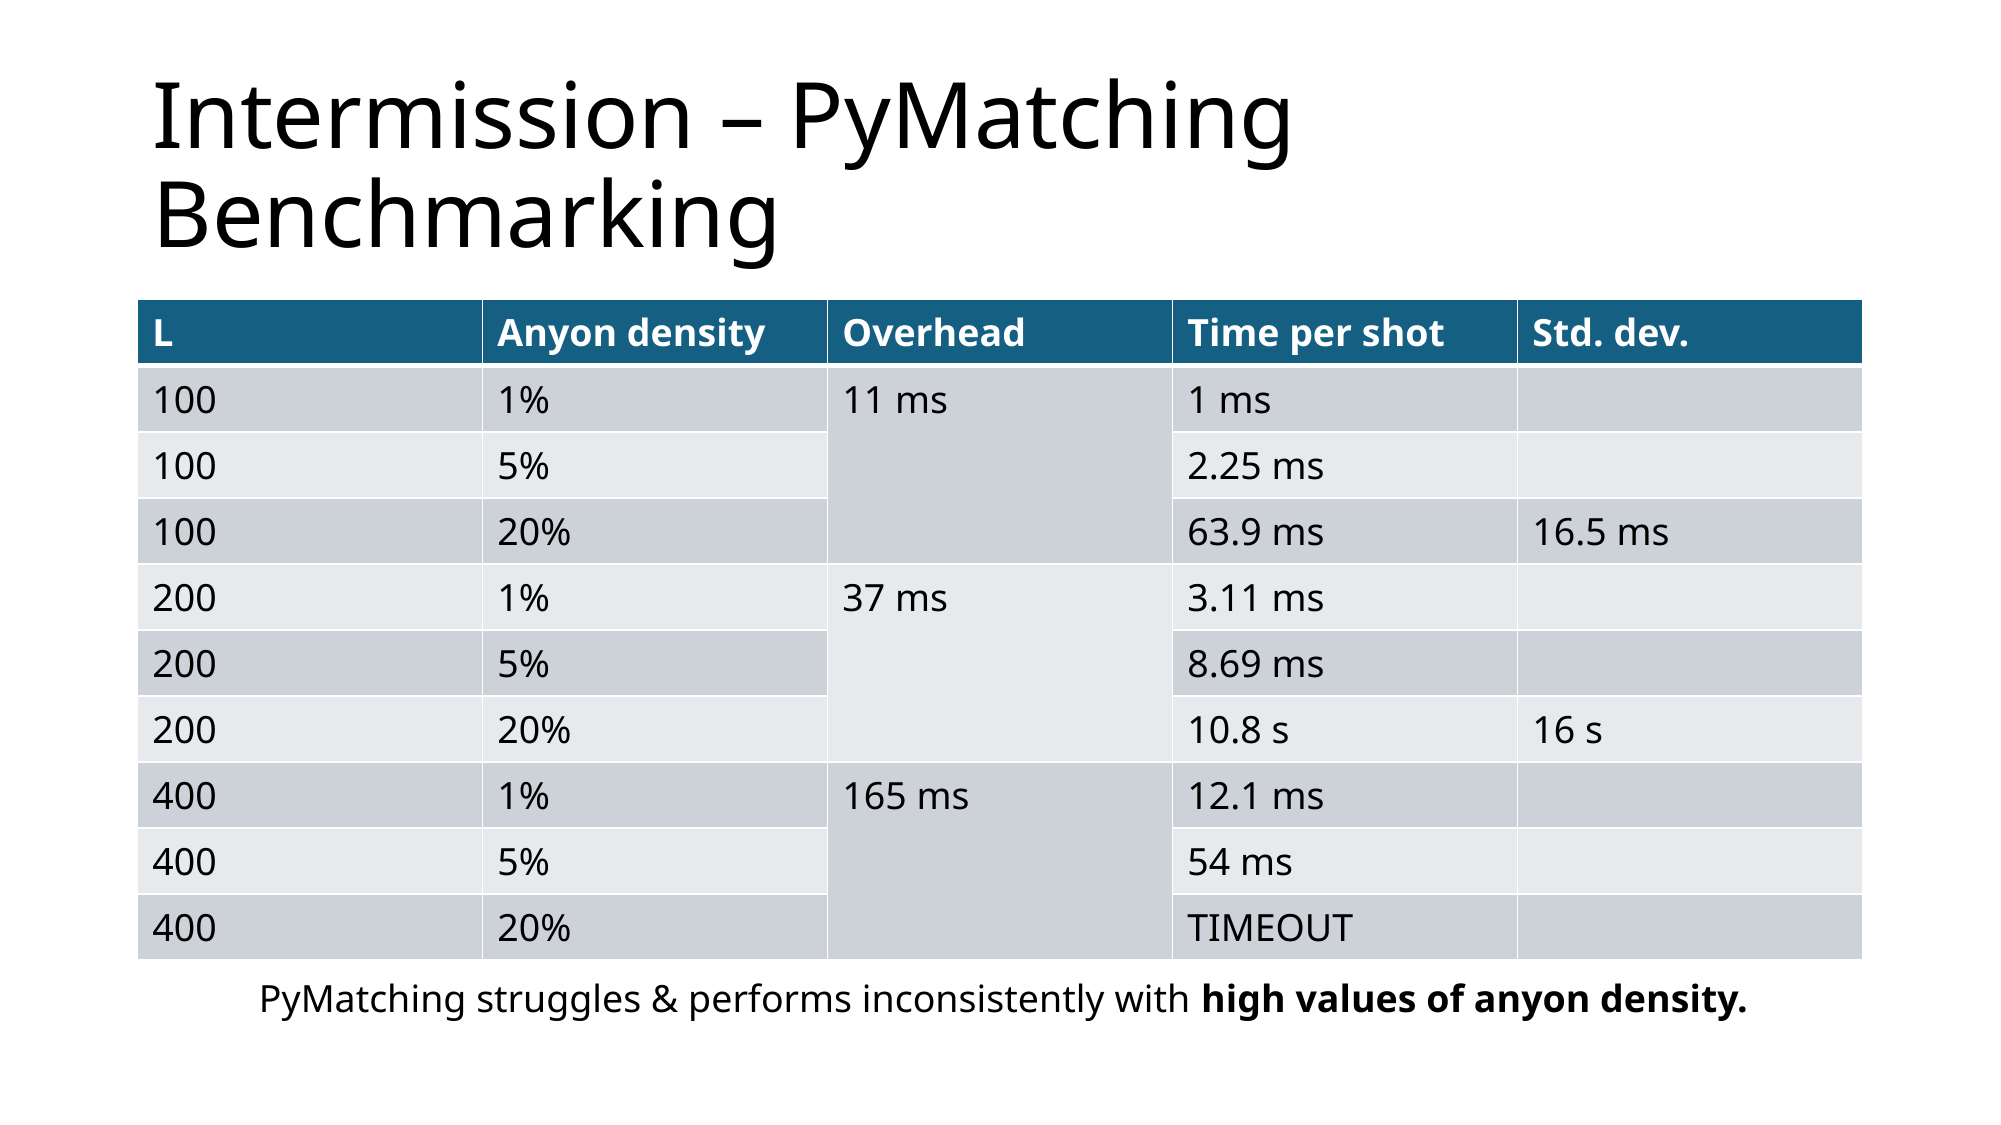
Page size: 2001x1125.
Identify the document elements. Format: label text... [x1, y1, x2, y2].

table_cell 400 [138, 895, 482, 959]
table_cell 400 [138, 829, 482, 893]
table_cell [1518, 368, 1862, 431]
table_cell 200 [138, 697, 482, 761]
table_cell 20% [483, 697, 827, 761]
table_cell 1% [483, 368, 827, 431]
table_cell [1518, 763, 1862, 827]
table_cell 5% [483, 631, 827, 695]
table_cell 5% [483, 433, 827, 497]
table_header Anyon density [483, 300, 827, 363]
table_header Time per shot [1173, 300, 1517, 363]
table_cell 16 s [1518, 697, 1862, 761]
table_cell 200 [138, 565, 482, 629]
table_cell 2.25 ms [1173, 433, 1517, 497]
title Intermission – PyMatching Benchmarking [137, 59, 1863, 278]
table_cell 165 ms [828, 763, 1172, 959]
table_cell [1518, 433, 1862, 497]
table_cell 400 [138, 763, 482, 827]
table_cell [1518, 565, 1862, 629]
text_box PyMatching struggles & performs inconsistently with high values of anyon density. [244, 967, 1764, 1027]
table_cell 54 ms [1173, 829, 1517, 893]
table_cell [1518, 829, 1862, 893]
table_cell 11 ms [828, 368, 1172, 563]
table_cell 200 [138, 631, 482, 695]
table_cell [1518, 631, 1862, 695]
table_cell 63.9 ms [1173, 499, 1517, 563]
table_header Overhead [828, 300, 1172, 363]
table_cell 20% [483, 895, 827, 959]
table_cell 1% [483, 565, 827, 629]
table_cell 1 ms [1173, 368, 1517, 431]
table_header L [138, 300, 482, 363]
table_cell 5% [483, 829, 827, 893]
table_cell TIMEOUT [1173, 895, 1517, 959]
table_cell 20% [483, 499, 827, 563]
table_cell 100 [138, 433, 482, 497]
table_cell 8.69 ms [1173, 631, 1517, 695]
table_cell 1% [483, 763, 827, 827]
table_cell 12.1 ms [1173, 763, 1517, 827]
table_cell 100 [138, 368, 482, 431]
table_cell 10.8 s [1173, 697, 1517, 761]
table_cell 37 ms [828, 565, 1172, 761]
table_cell [1518, 895, 1862, 959]
table_cell 3.11 ms [1173, 565, 1517, 629]
table_cell 100 [138, 499, 482, 563]
table_cell 16.5 ms [1518, 499, 1862, 563]
table_header Std. dev. [1518, 300, 1862, 363]
